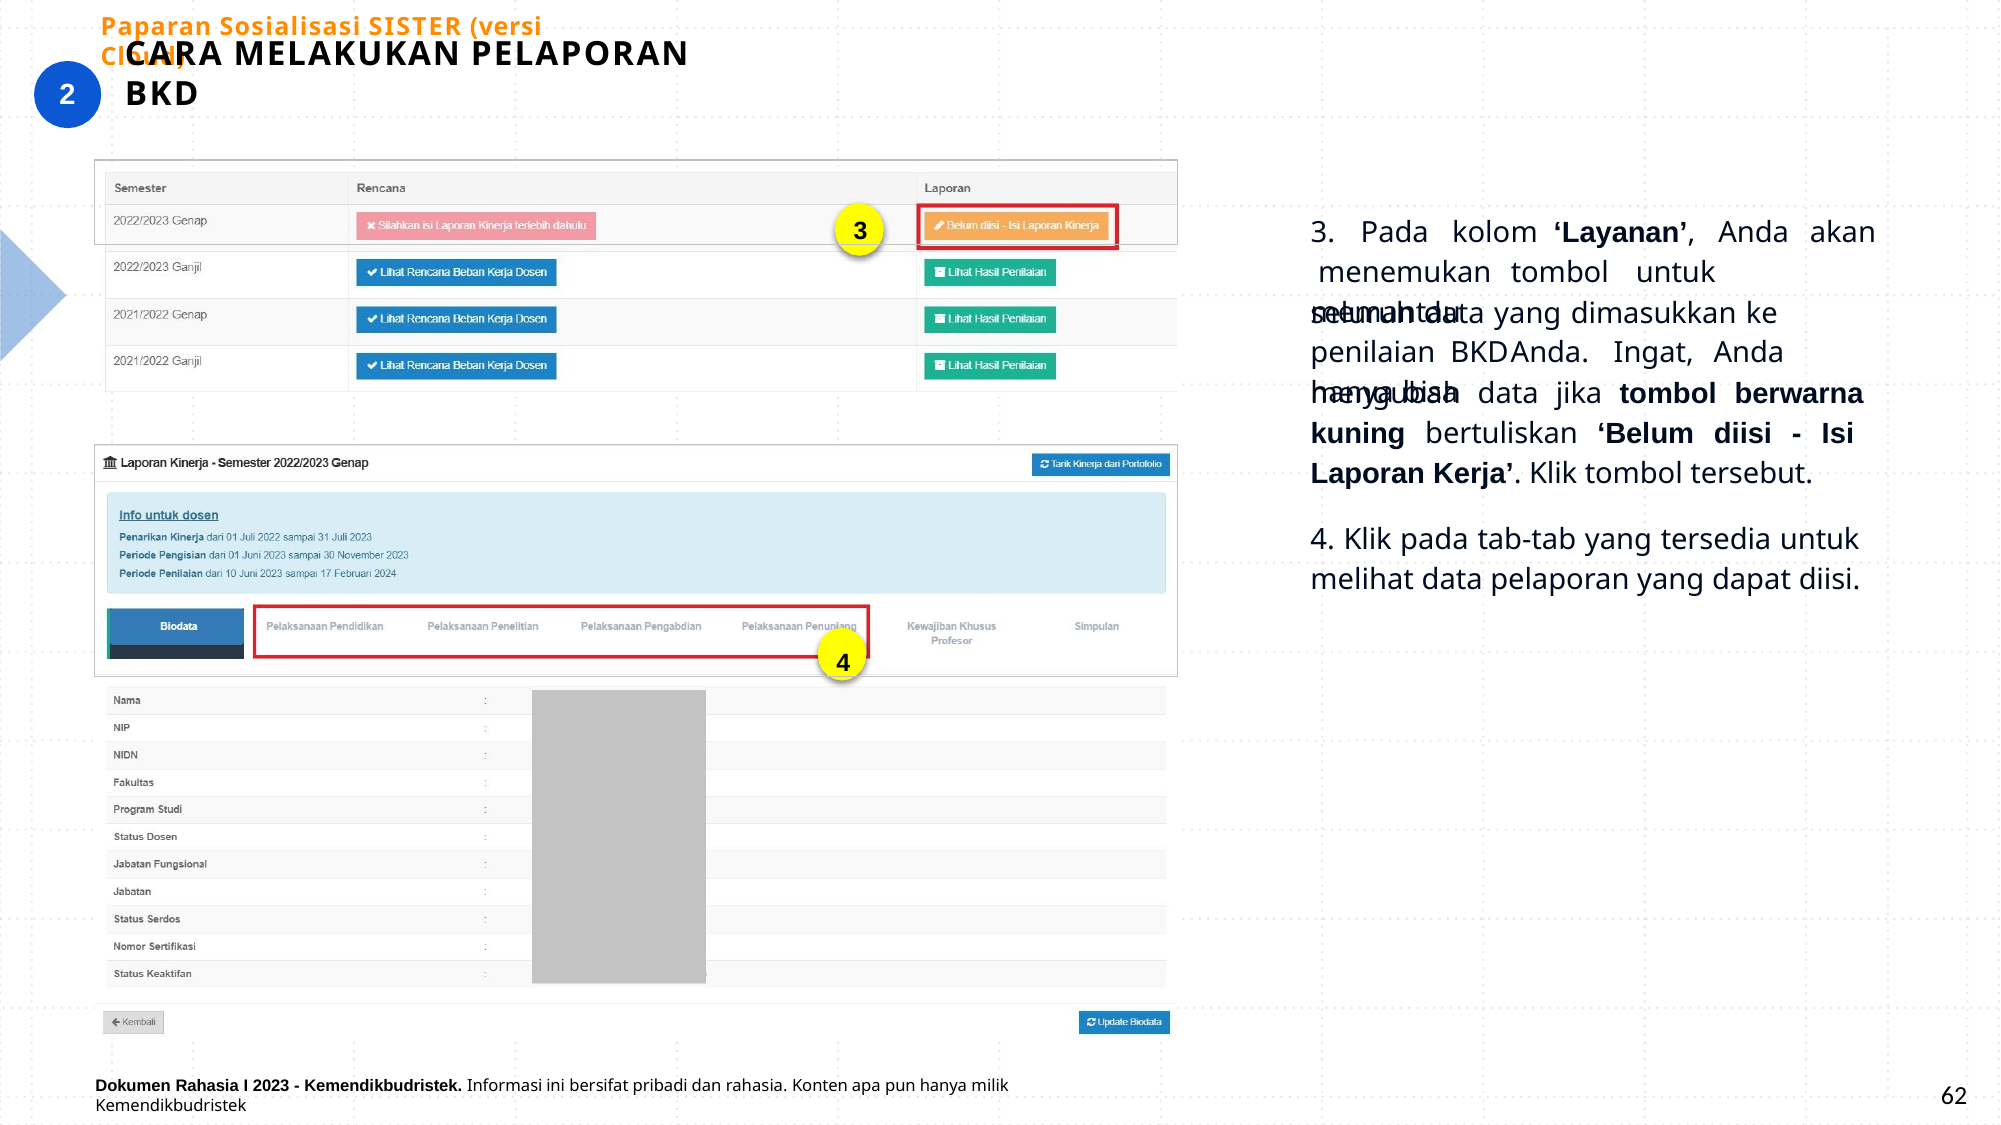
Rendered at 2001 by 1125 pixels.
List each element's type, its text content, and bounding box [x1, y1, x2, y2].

title CARA MELAKUKAN PELAPORAN BKD [122, 0, 725, 112]
footer Dokumen Rahasia I 2023 - Kemendikbudristek. Informasi ini bersifat pribadi dan rahasia. Konten apa pun hanya milik Kemendikbudristek [93, 1045, 1128, 1125]
text_box 2 [57, 73, 78, 111]
text_box seluruh data yang dimasukkan ke penilaian BKD Anda. Ingat, Anda hanya bisa [1308, 287, 1883, 409]
text_box mengubah data jika tombol berwarna kuning bertuliskan ‘Belum diisi - Isi Laporan Kerja’. Klik tombol tersebut. [1308, 367, 1875, 490]
text_box 3 [94, 160, 1178, 245]
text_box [101, 167, 1178, 392]
text_box 4. Klik pada tab-tab yang tersedia untuk melihat data pelaporan yang dapat diisi. [1308, 513, 1882, 595]
text_box 3. Pada kolom ‘Layanan’, Anda akan menemukan tombol untuk memantau [1308, 206, 1883, 287]
text_box [34, 60, 102, 129]
text_box Paparan Sosialisasi SISTER (versi Cloud) [98, 8, 122, 71]
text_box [94, 444, 1177, 1038]
slide_number 62 [1934, 769, 1974, 1125]
